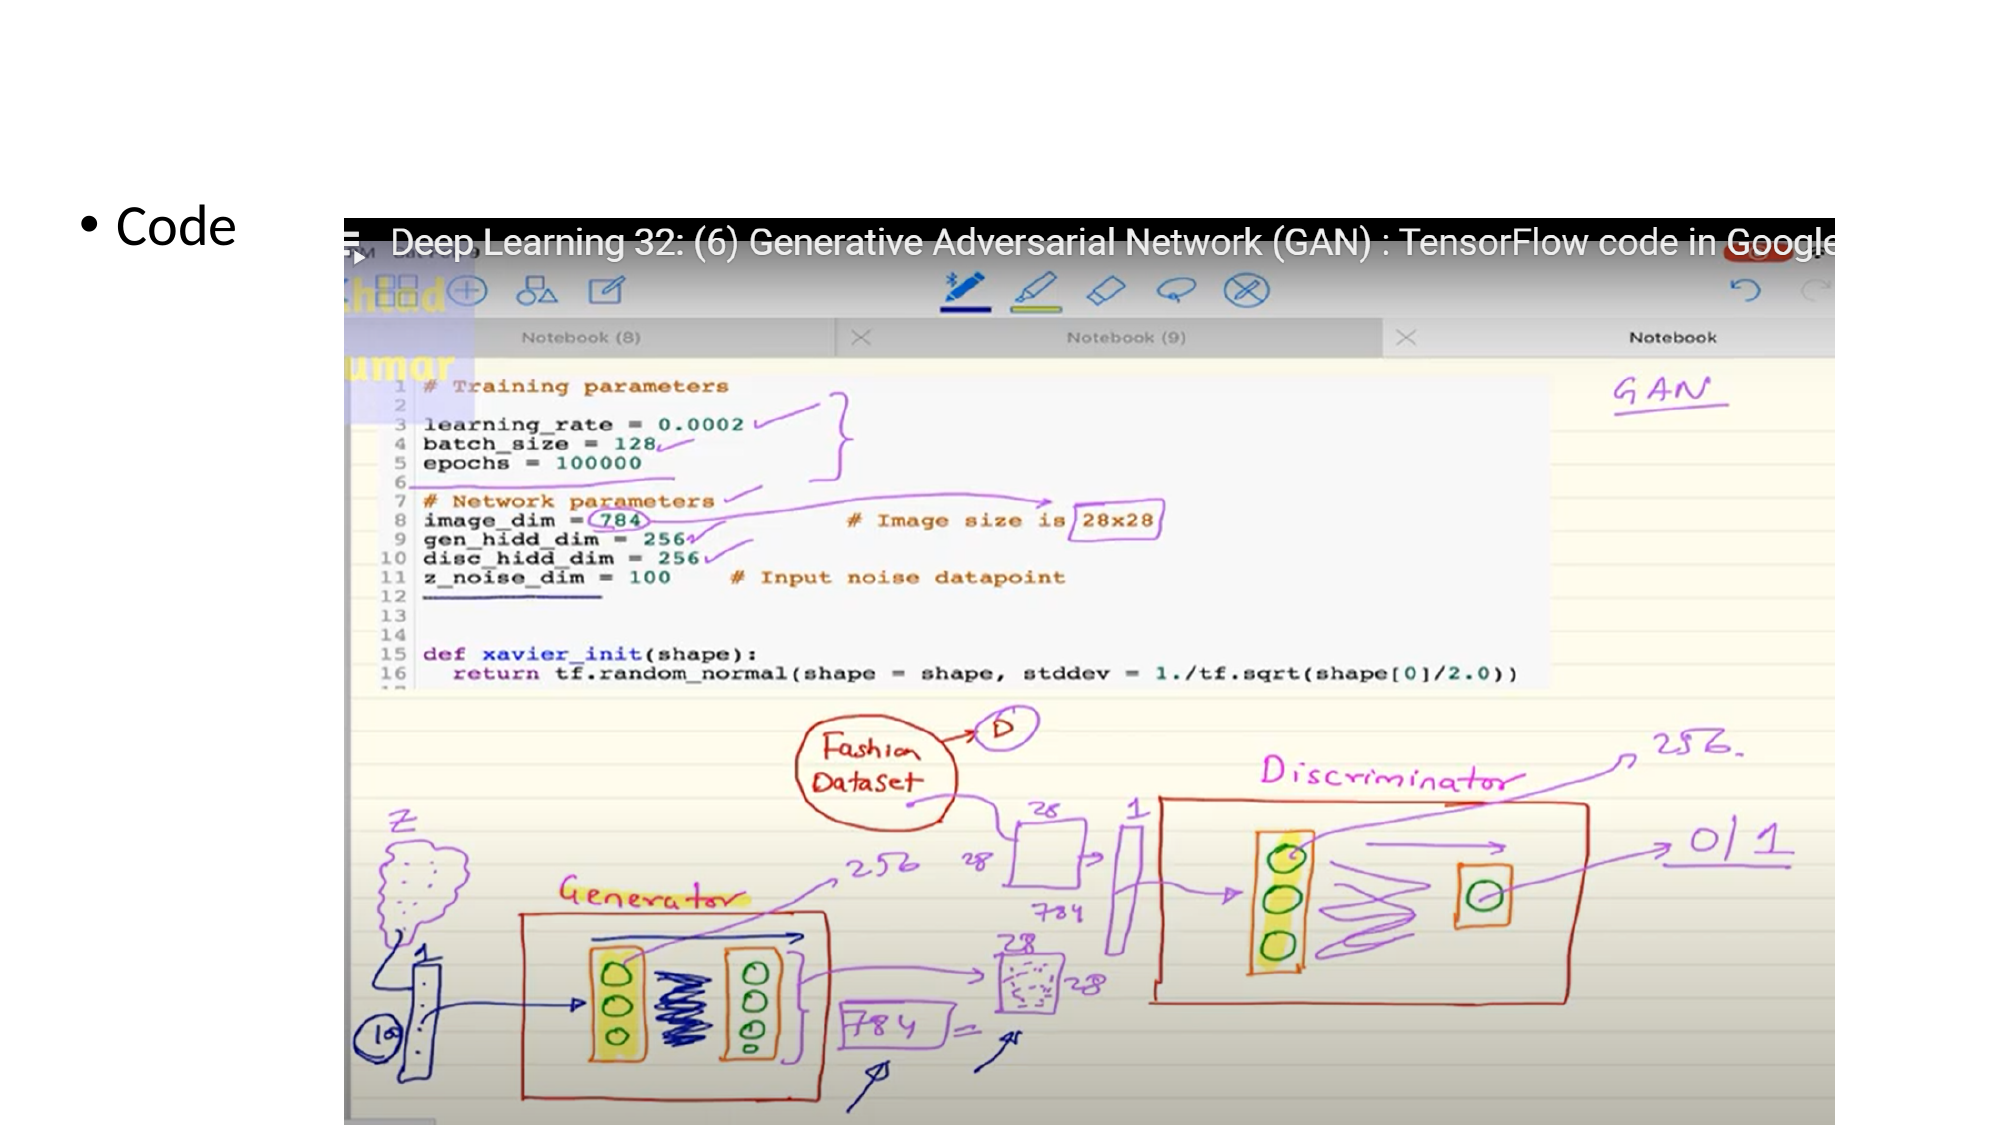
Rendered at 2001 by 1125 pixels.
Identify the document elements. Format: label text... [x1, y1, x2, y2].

picture [344, 218, 1835, 1125]
list Code [64, 187, 1920, 1125]
